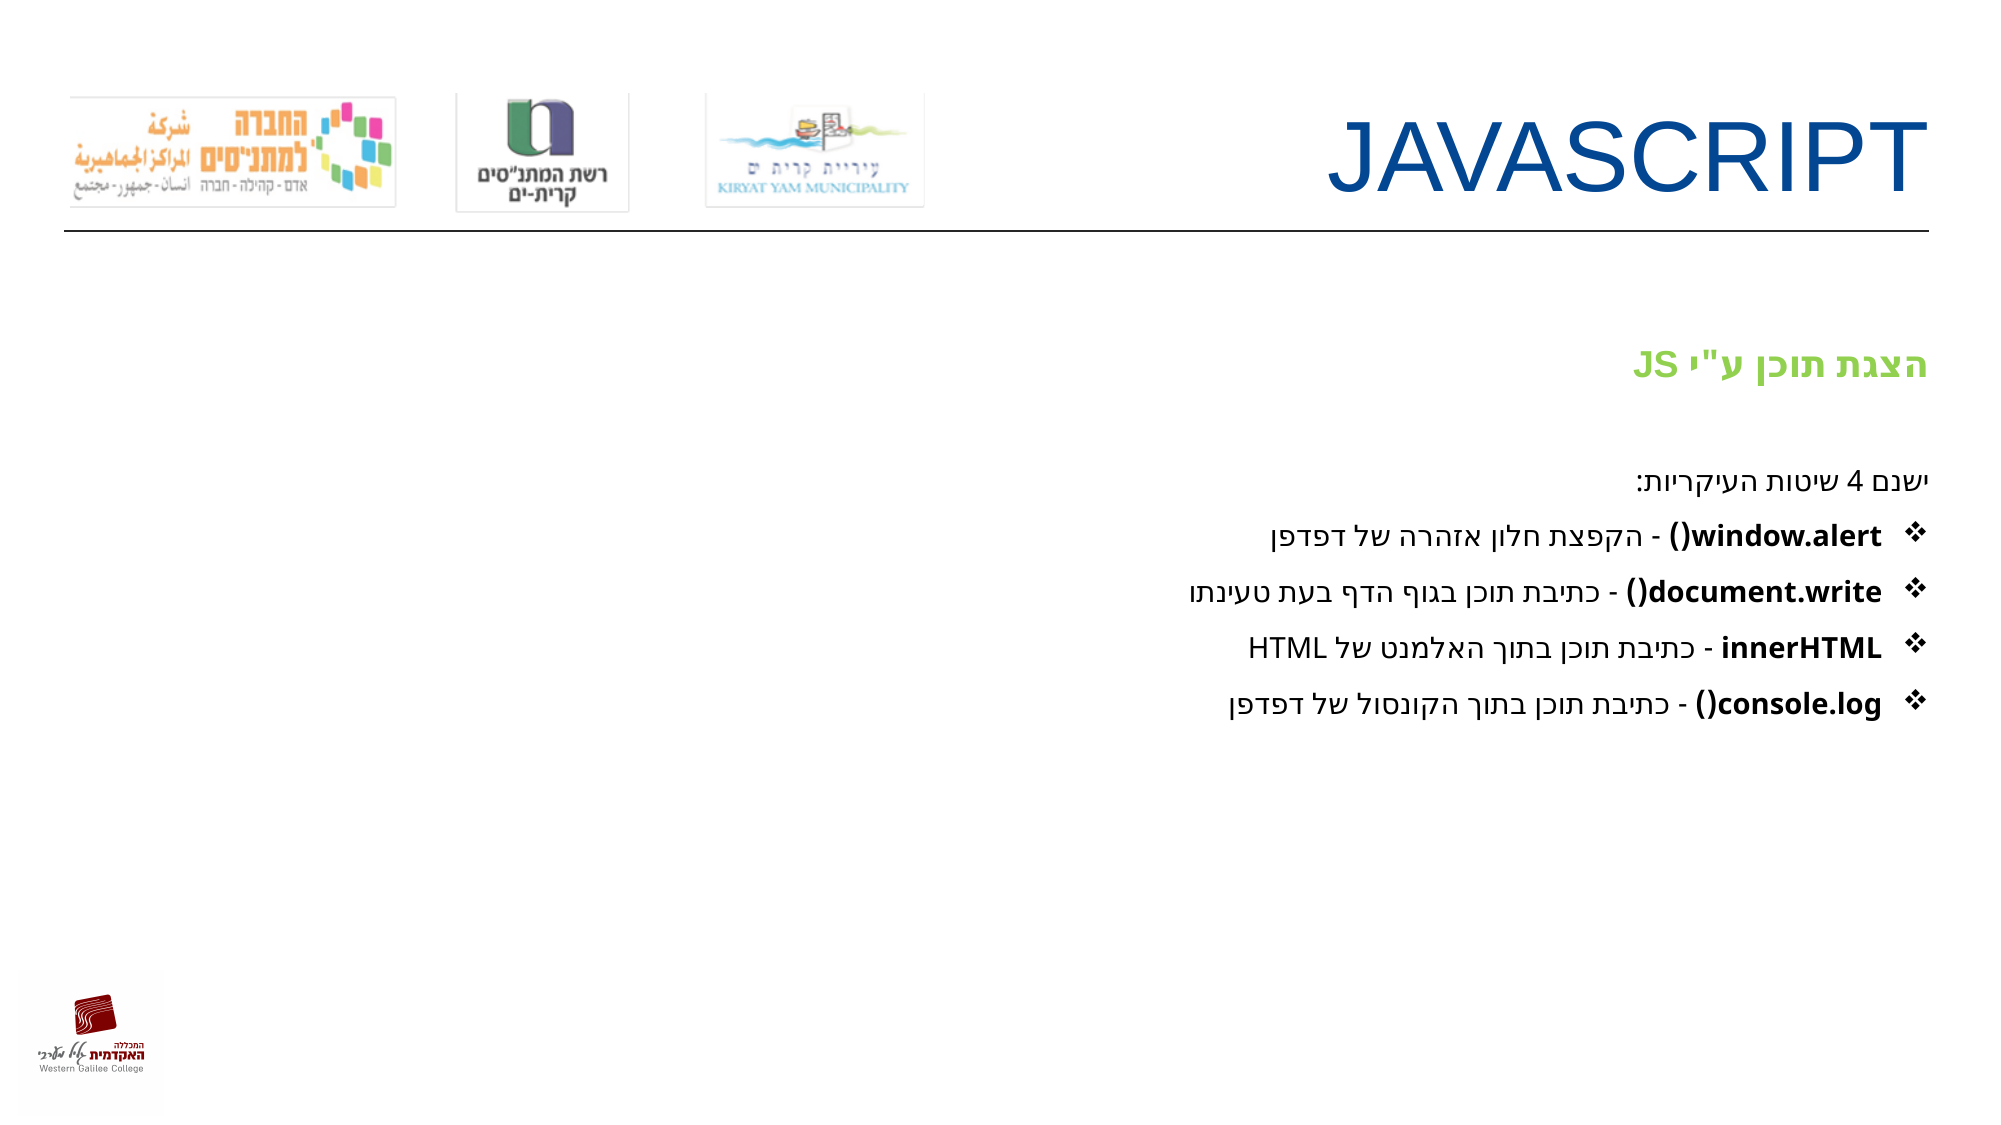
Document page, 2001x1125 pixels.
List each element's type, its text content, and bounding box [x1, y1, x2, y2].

title JavaScript [64, 55, 1930, 221]
text_box הצגת תוכן ע"י JS ישנם 4 שיטות העיקריות: window.alert() - הקפצת חלון אזהרה של דפדפן document.write() - כתיבת תוכן בגוף הדף בעת טעינתו innerHTML - כתיבת תוכן בתוך האלמנט של HTML console.log() - כתיבת תוכן בתוך הקונסול של דפדפן [924, 309, 1930, 1043]
picture [70, 93, 925, 213]
picture [18, 970, 164, 1116]
